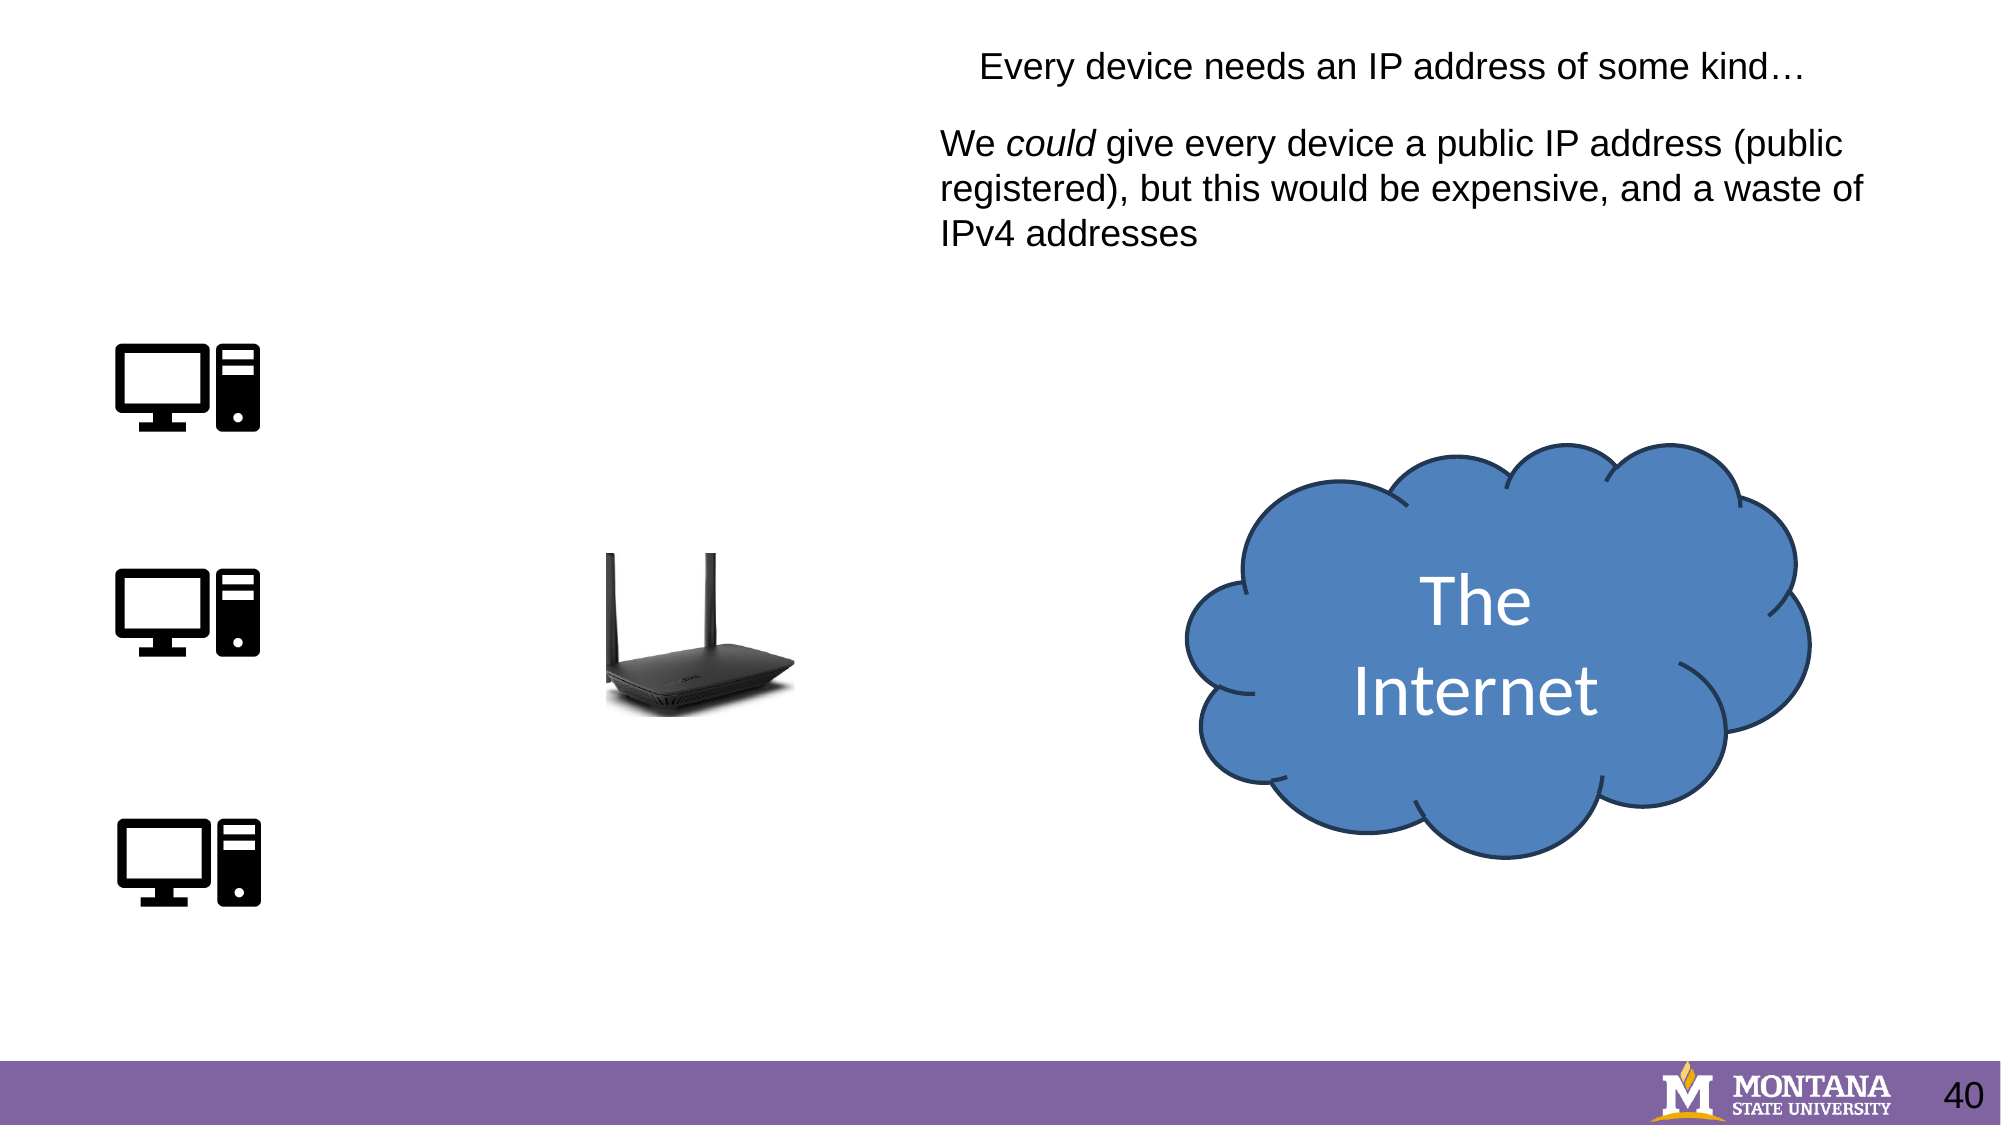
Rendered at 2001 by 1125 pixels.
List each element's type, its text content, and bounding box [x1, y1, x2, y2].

text_box Every device needs an IP address of some kind… [964, 34, 1822, 95]
picture [1650, 1060, 1891, 1122]
text_box We could give every device a public IP address (public registered), but this would be expensive, and a waste of IPv4 addresses [925, 111, 1926, 261]
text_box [79, 64, 847, 959]
slide_number 40 [1937, 1072, 1994, 1125]
text_box The Internet [1184, 443, 1812, 860]
picture [605, 553, 795, 717]
